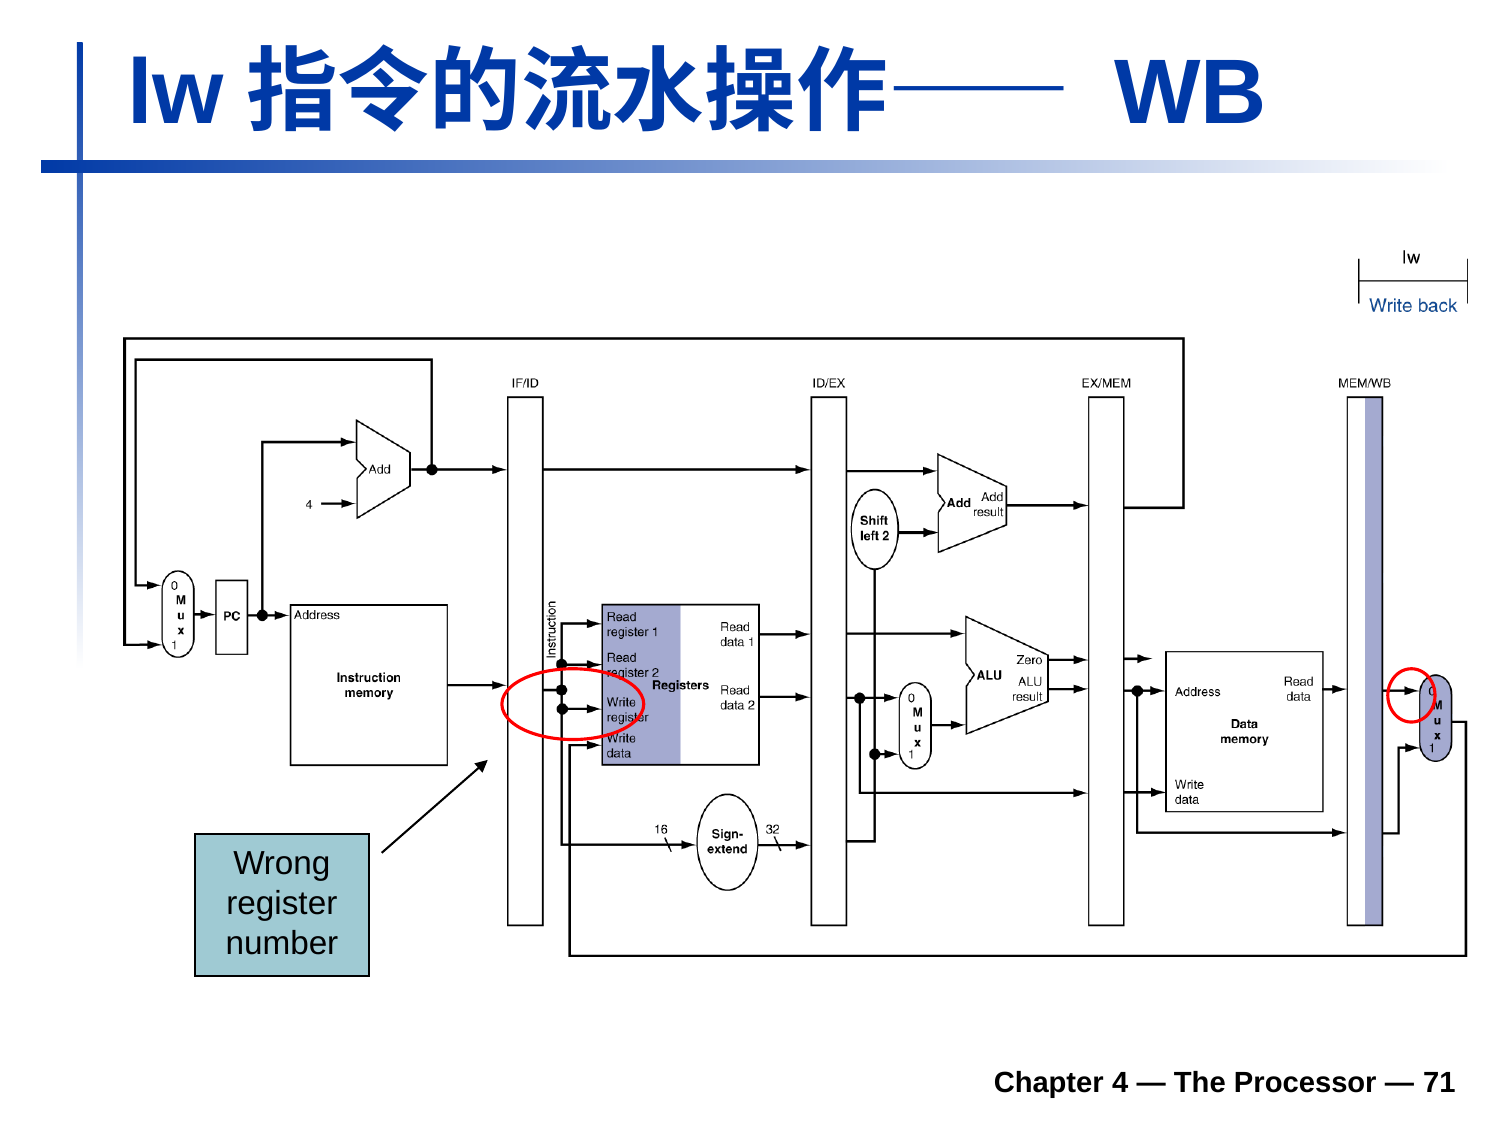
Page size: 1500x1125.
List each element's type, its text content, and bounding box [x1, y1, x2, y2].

picture [123, 247, 1468, 957]
title lw指令的流水操作—— WB [112, 22, 1468, 149]
text_box Wrong register number [194, 965, 370, 977]
footer Chapter 4 — The Processor — 71 [277, 1046, 1471, 1106]
